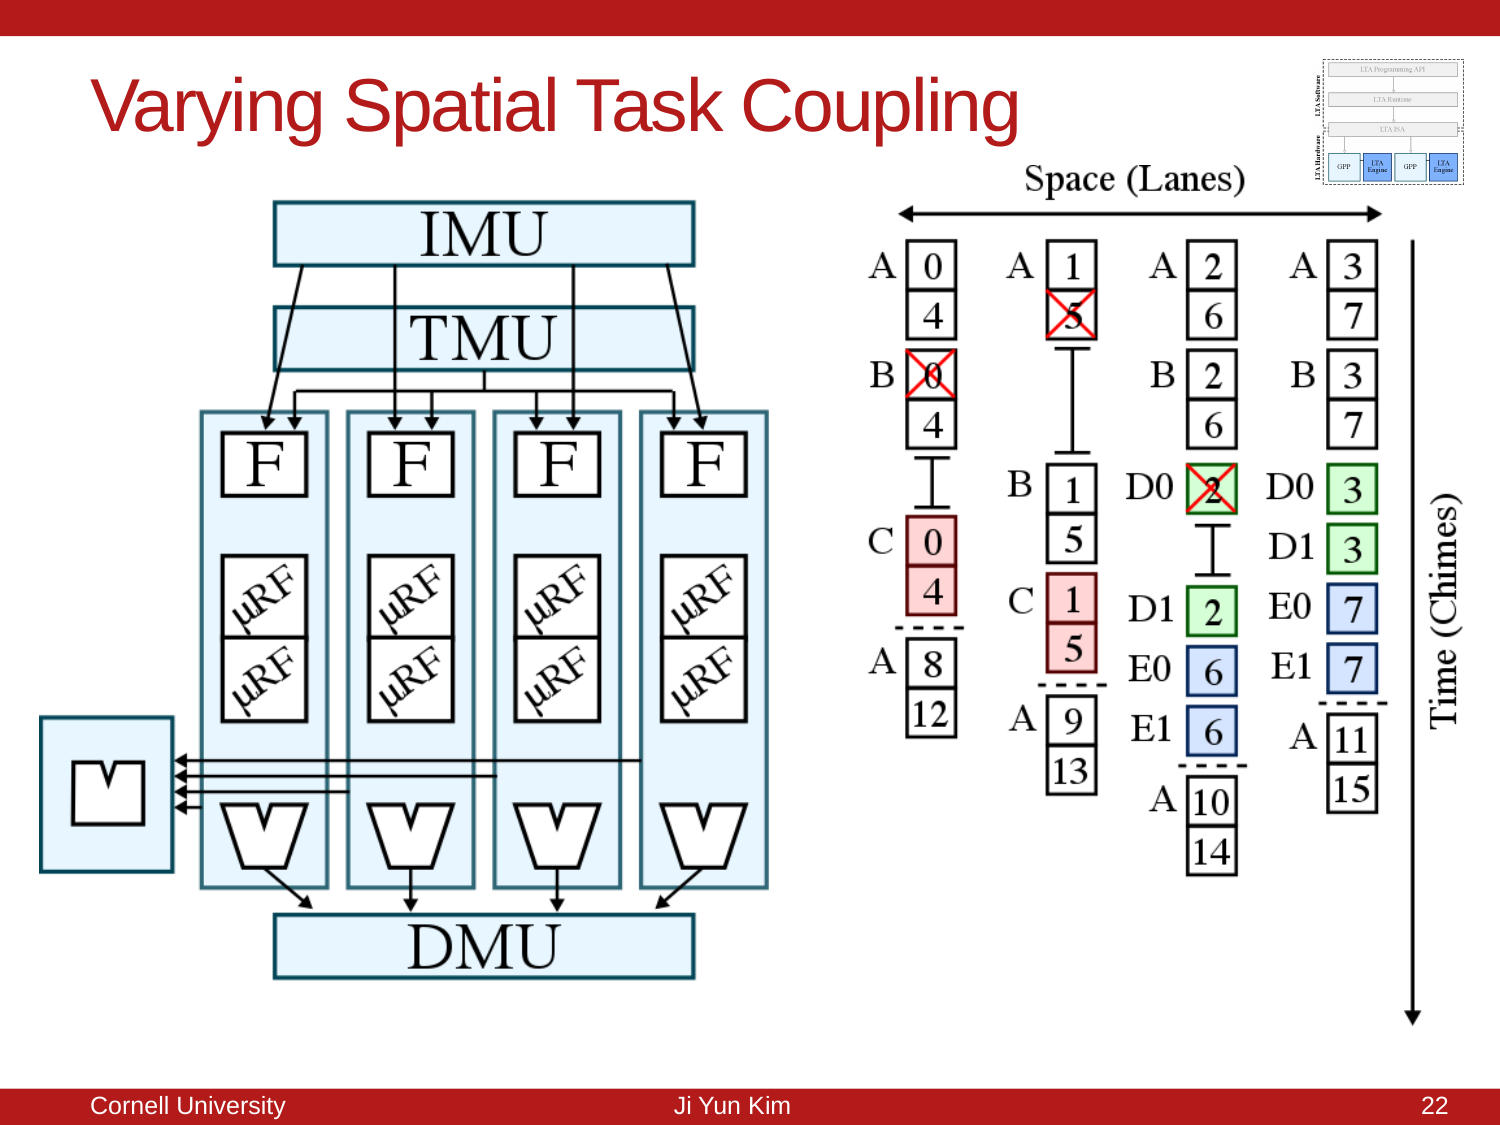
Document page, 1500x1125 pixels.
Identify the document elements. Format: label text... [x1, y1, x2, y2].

picture [43, 719, 171, 869]
slide_number 22 [1114, 1074, 1464, 1125]
picture [38, 58, 1465, 1026]
title Varying Spatial Task Coupling [75, 37, 1425, 162]
